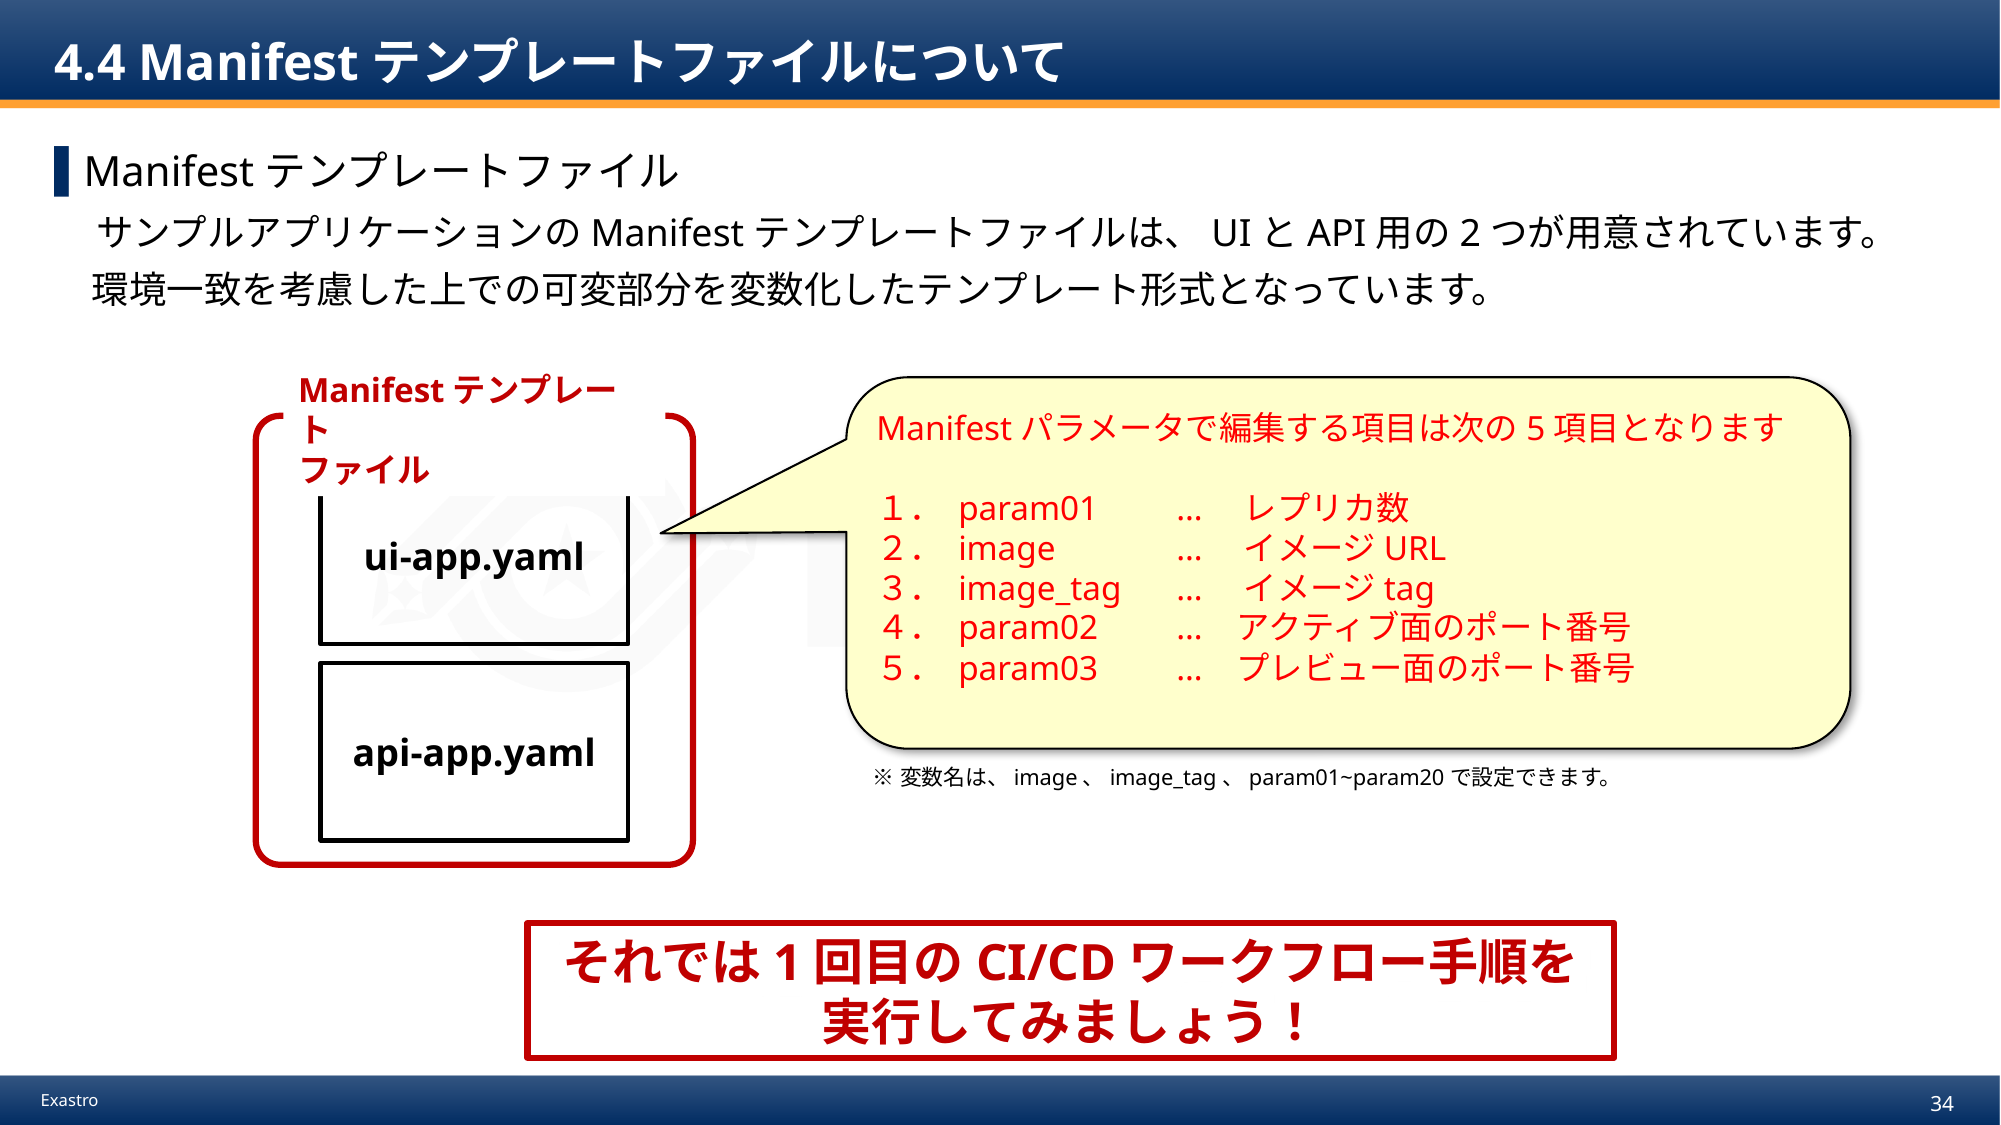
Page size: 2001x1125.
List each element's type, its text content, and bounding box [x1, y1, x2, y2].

picture [0, 0, 2000, 1125]
text_box Manifestテンプレート ファイル [283, 361, 666, 497]
text_box [255, 415, 693, 865]
text_box ※変数名は、image、image_tag、param01~param20で設定できます。 [858, 756, 1870, 798]
text_box これら３つをリポジトリにコピーします。 [516, 912, 1628, 1059]
list Manifestテンプレートファイル サンプルアプリケーションのManifestテンプレートファイルは、UIとAPI用の2つが用意されています。 環境一致を考慮した上での可変部分を変数化したテンプレート形式となっています。 [39, 137, 1961, 1059]
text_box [665, 534, 693, 543]
title 4.4 Manifestテンプレートファイルについて [39, 18, 1961, 96]
text_box それでは1回目のCI/CDワークフロー手順を 実行してみましょう！ [527, 923, 1615, 1058]
text_box Manifestパラメータで編集する項目は次の5項目となります １． param01 … レプリカ数 ２． image … イメージURL ３． image_tag … イメージtag ４． param02 … アクティブ面のポート番号 ５． param03 … プレビュー面のポート番号 [660, 377, 1851, 749]
